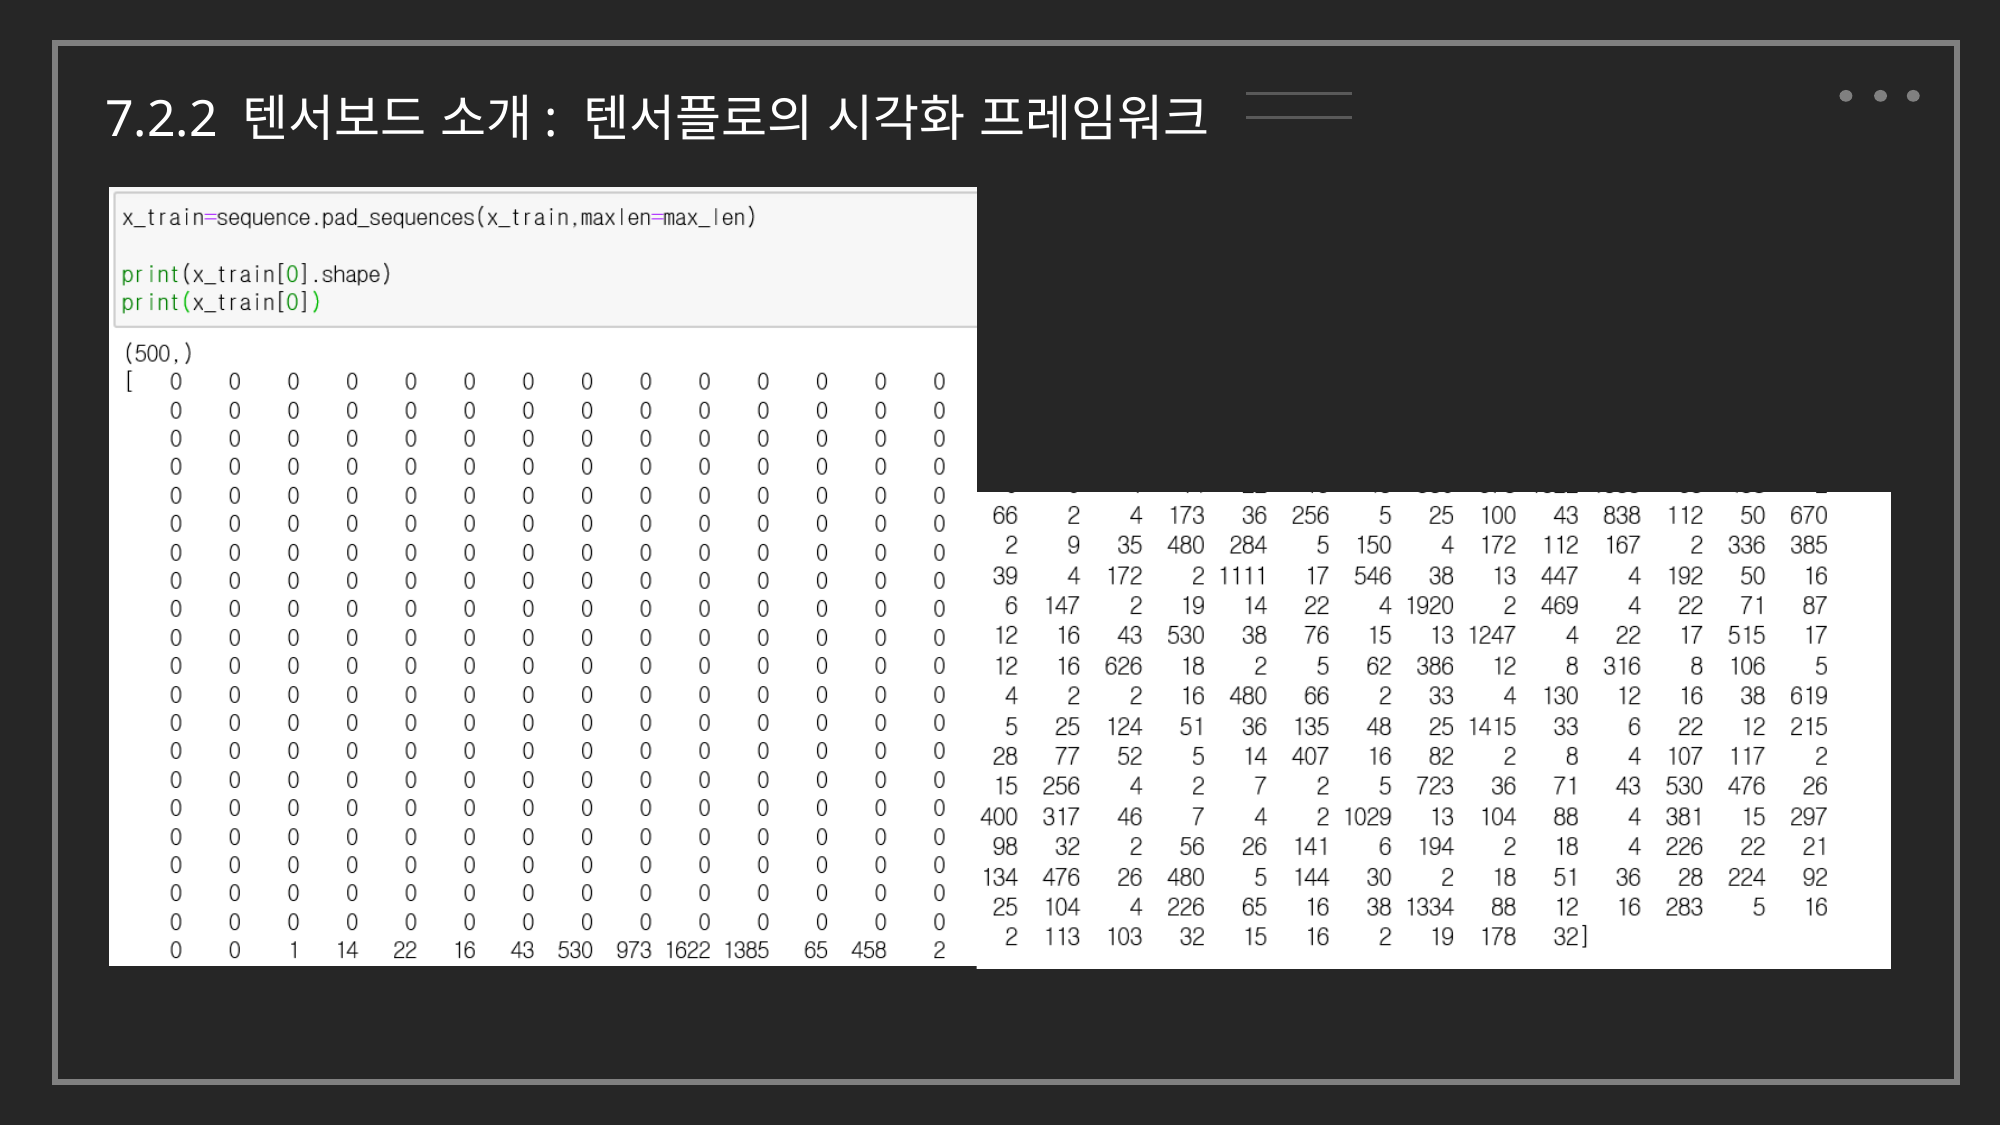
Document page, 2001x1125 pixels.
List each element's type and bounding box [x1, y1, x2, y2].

picture [109, 187, 1903, 969]
text_box [53, 41, 1959, 1084]
